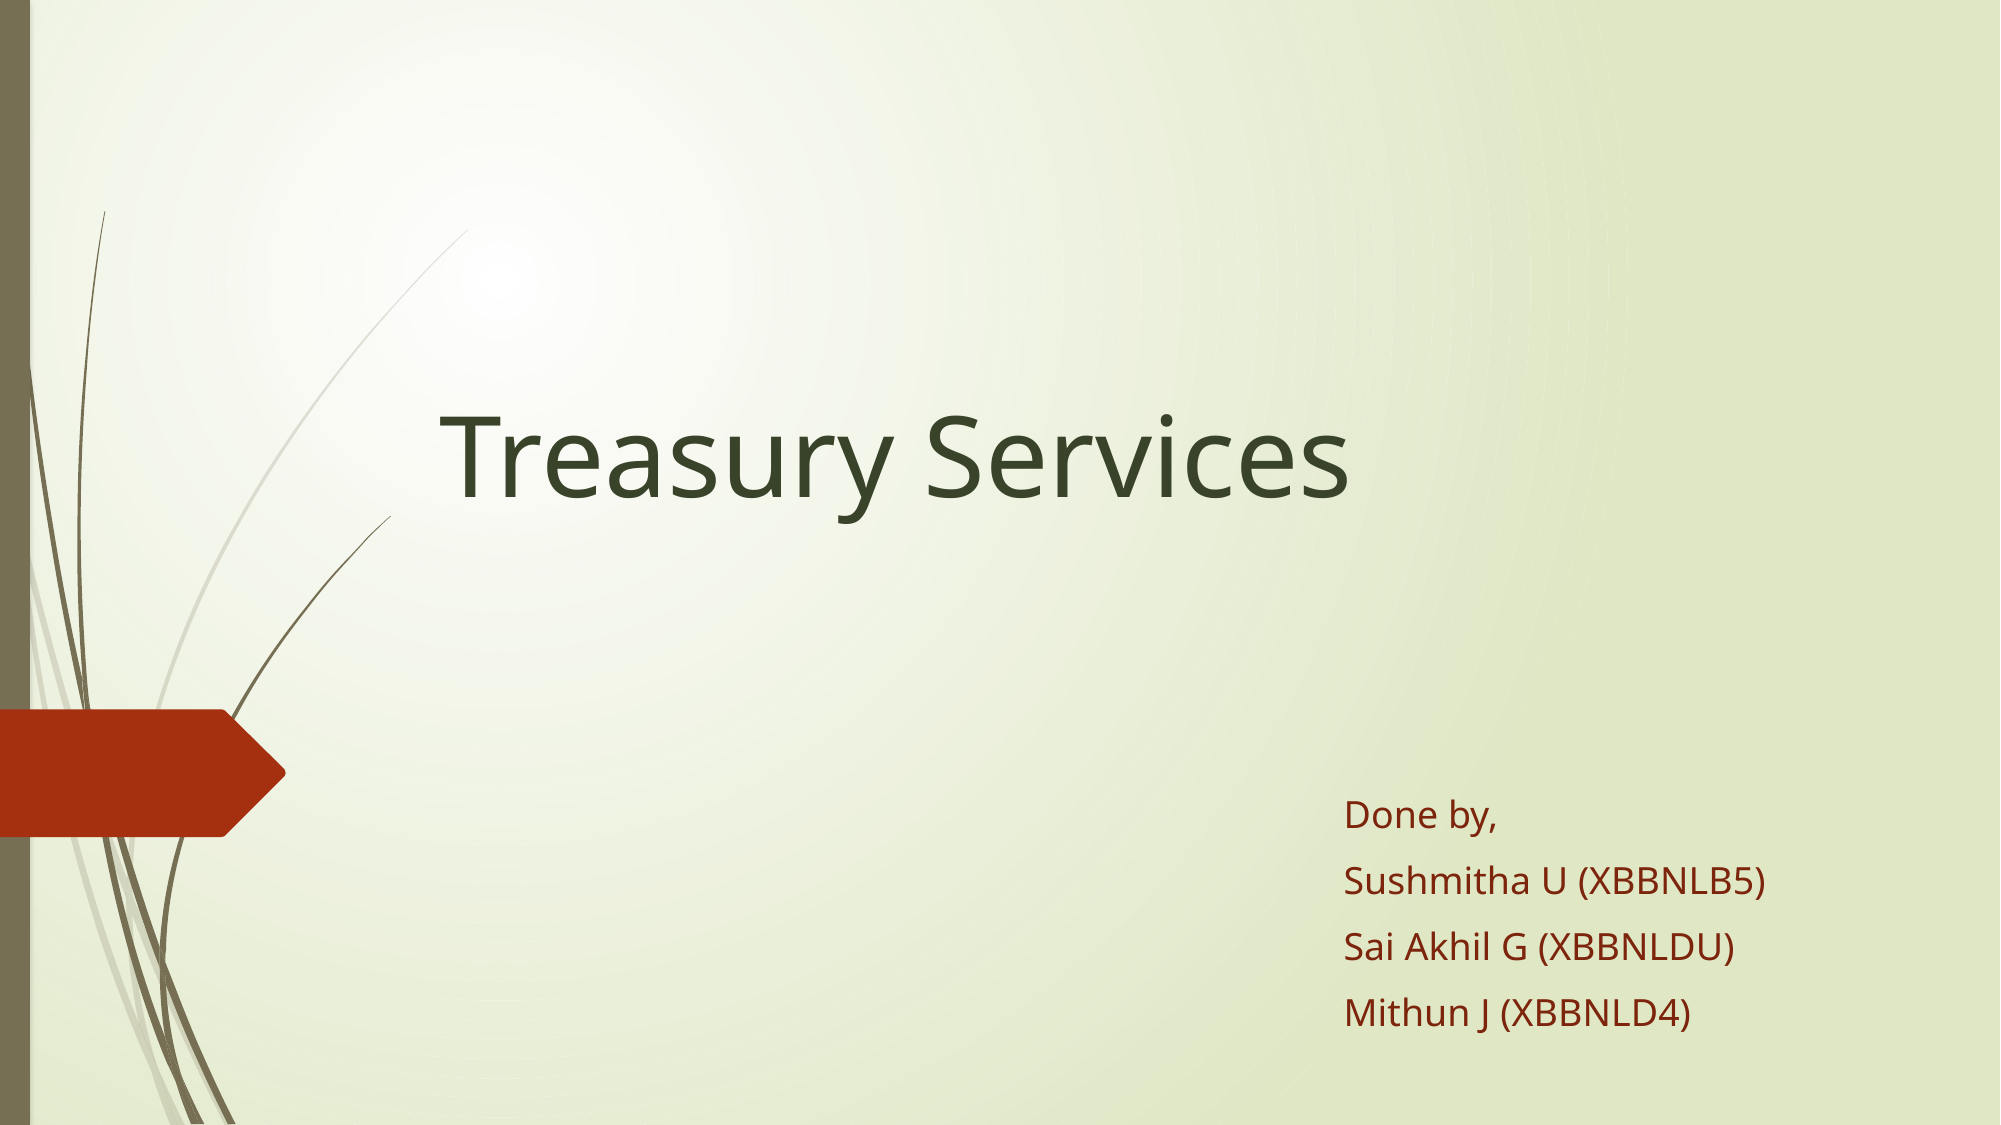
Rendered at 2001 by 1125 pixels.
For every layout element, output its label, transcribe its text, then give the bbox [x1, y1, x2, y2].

subtitle Done by, Sushmitha U (XBBNLB5) Sai Akhil G (XBBNLDU) Mithun J (XBBNLD4) [1328, 783, 1888, 1050]
title Treasury Services [424, 156, 1888, 528]
